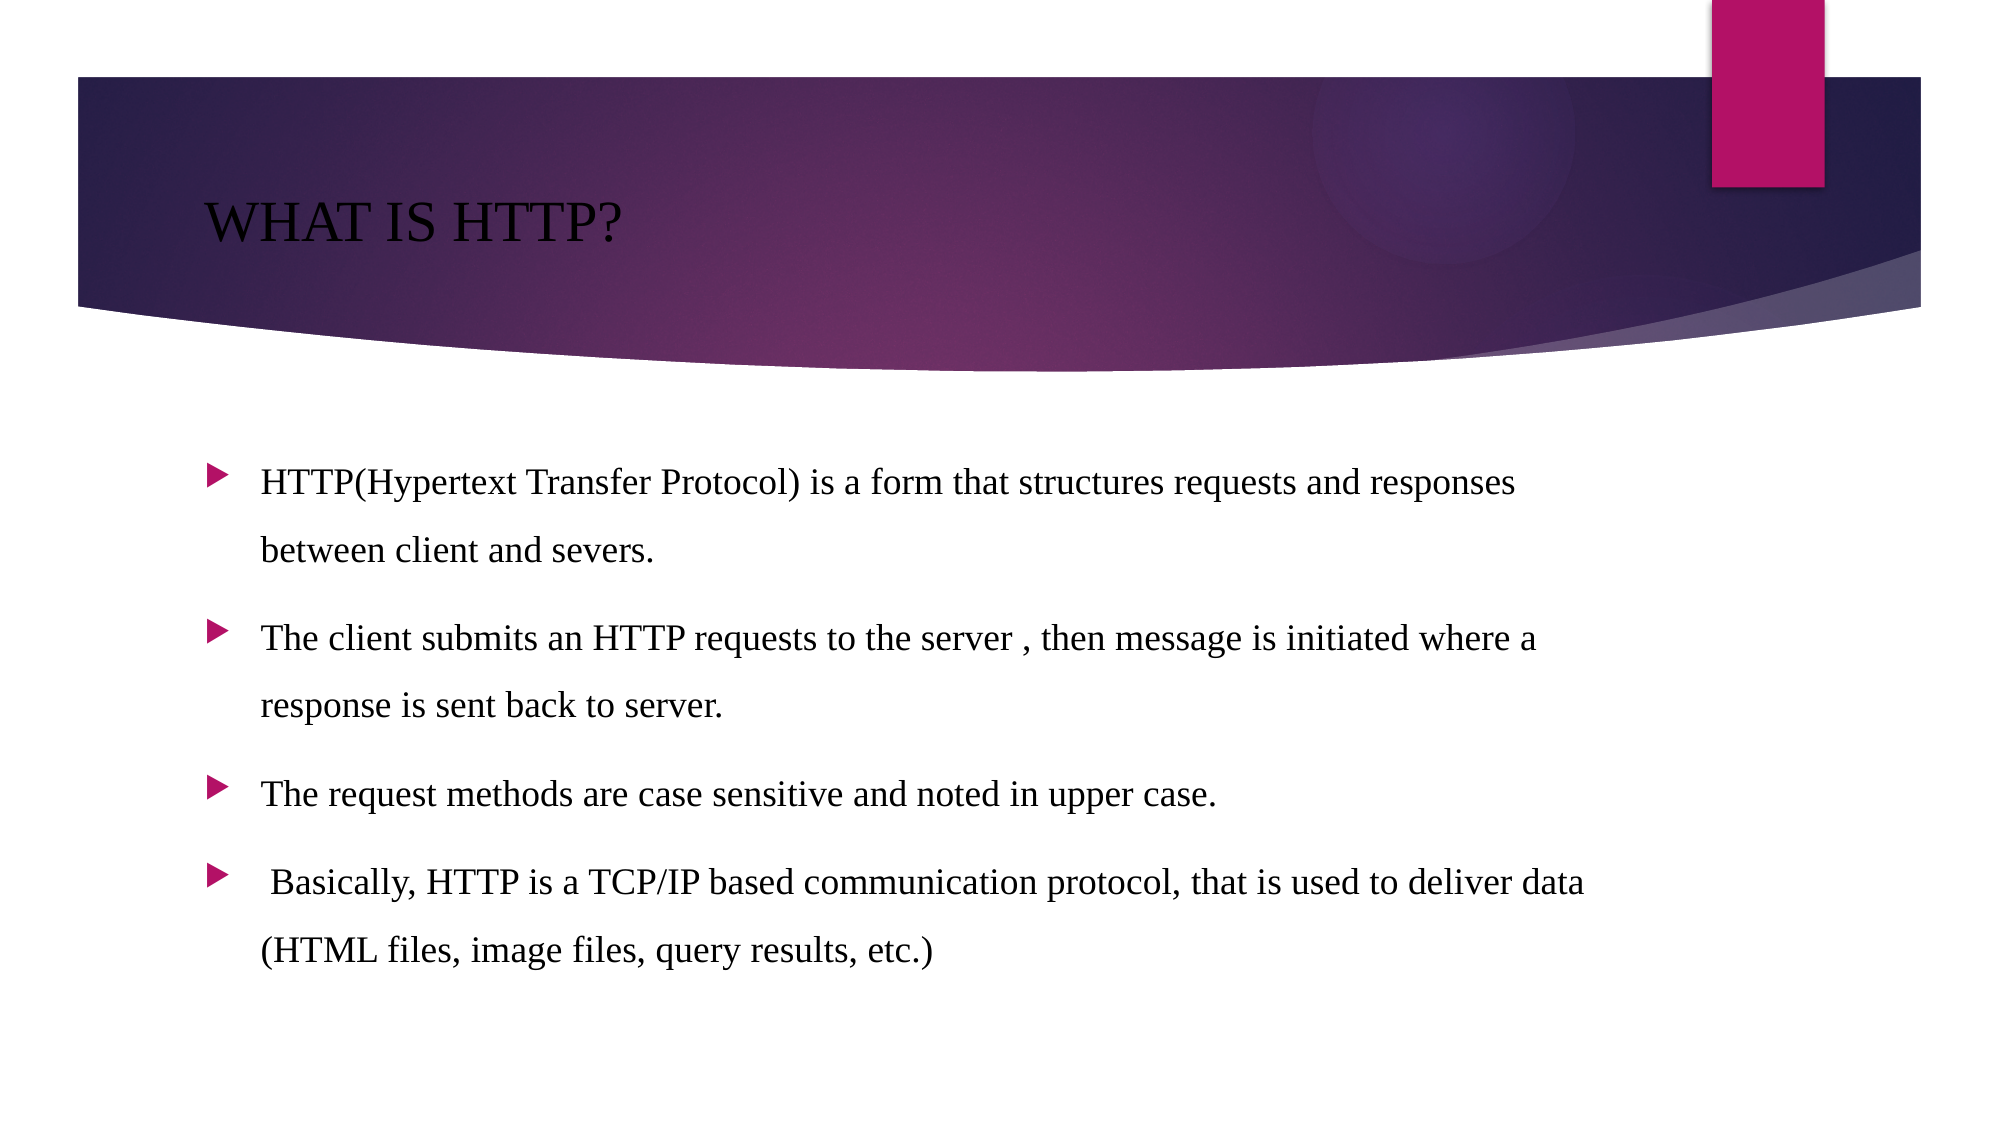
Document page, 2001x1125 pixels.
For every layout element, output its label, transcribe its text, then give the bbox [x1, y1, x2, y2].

title WHAT IS HTTP? [189, 159, 1627, 276]
list HTTP(Hypertext Transfer Protocol) is a form that structures requests and responses between client and severs. The client submits an HTTP requests to the server , then message is initiated where a response is sent back to server. The request methods are case sensitive and noted in upper case. Basically, HTTP is a TCP/IP based communication protocol, that is used to deliver data (HTML files, image files, query results, etc.) [189, 427, 1638, 988]
